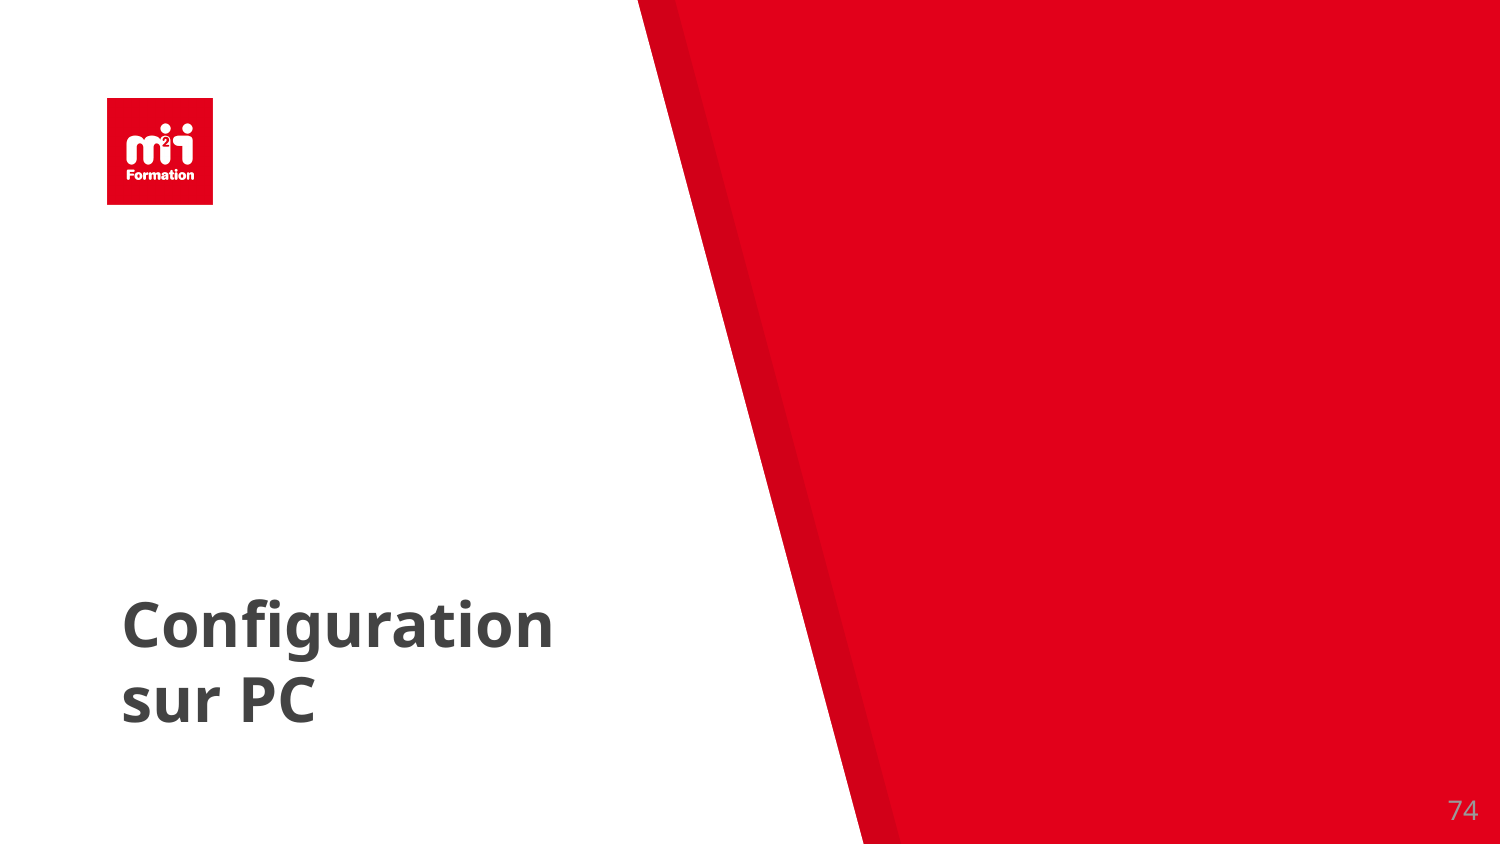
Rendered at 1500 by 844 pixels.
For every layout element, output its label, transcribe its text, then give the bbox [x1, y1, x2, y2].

slide_number ‹#› [1431, 551, 1494, 844]
title Configuration sur PC [106, 259, 685, 751]
picture [106, 98, 214, 206]
